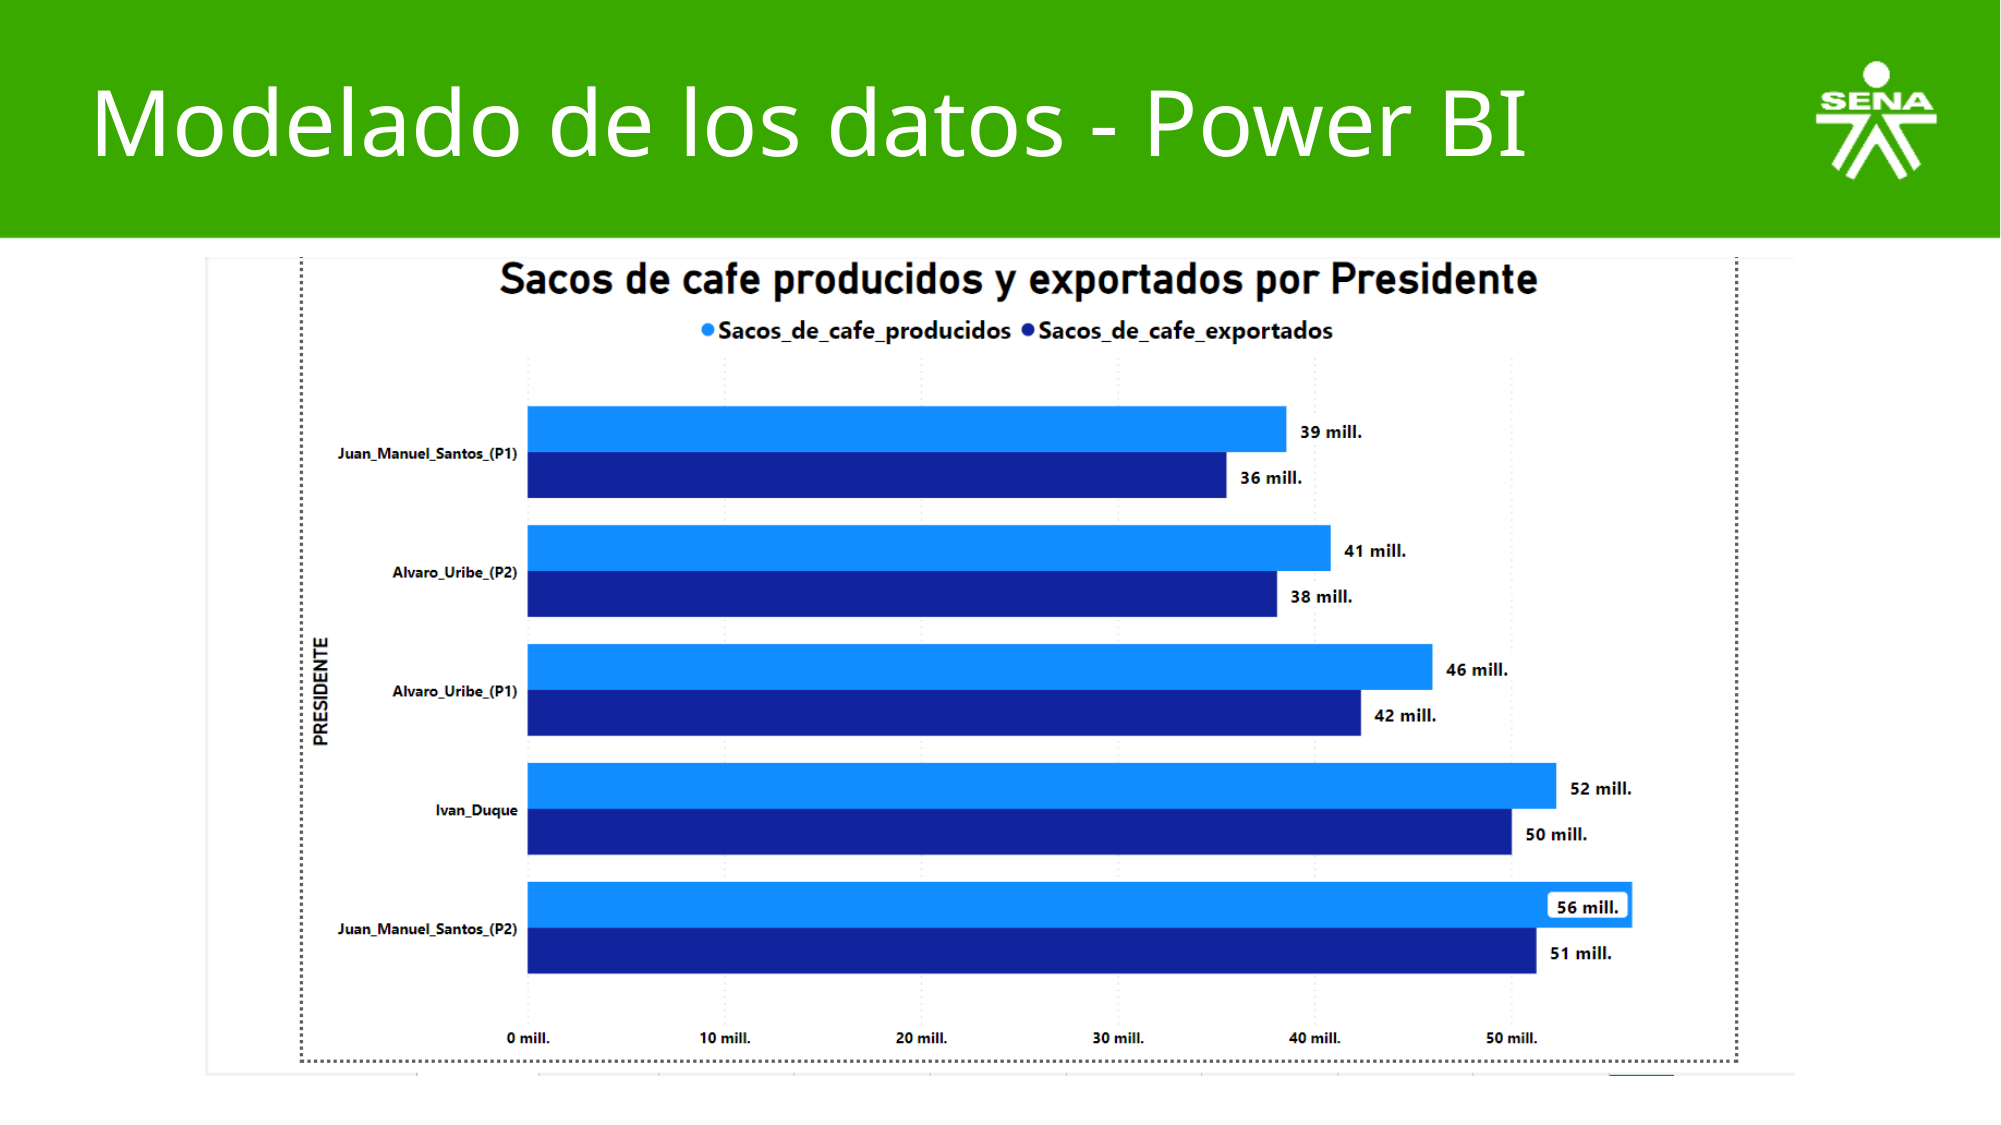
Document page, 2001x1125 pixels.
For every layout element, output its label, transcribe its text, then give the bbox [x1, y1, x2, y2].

picture [0, 0, 2001, 1125]
title Modelado de los datos - Power BI [74, 18, 1800, 236]
